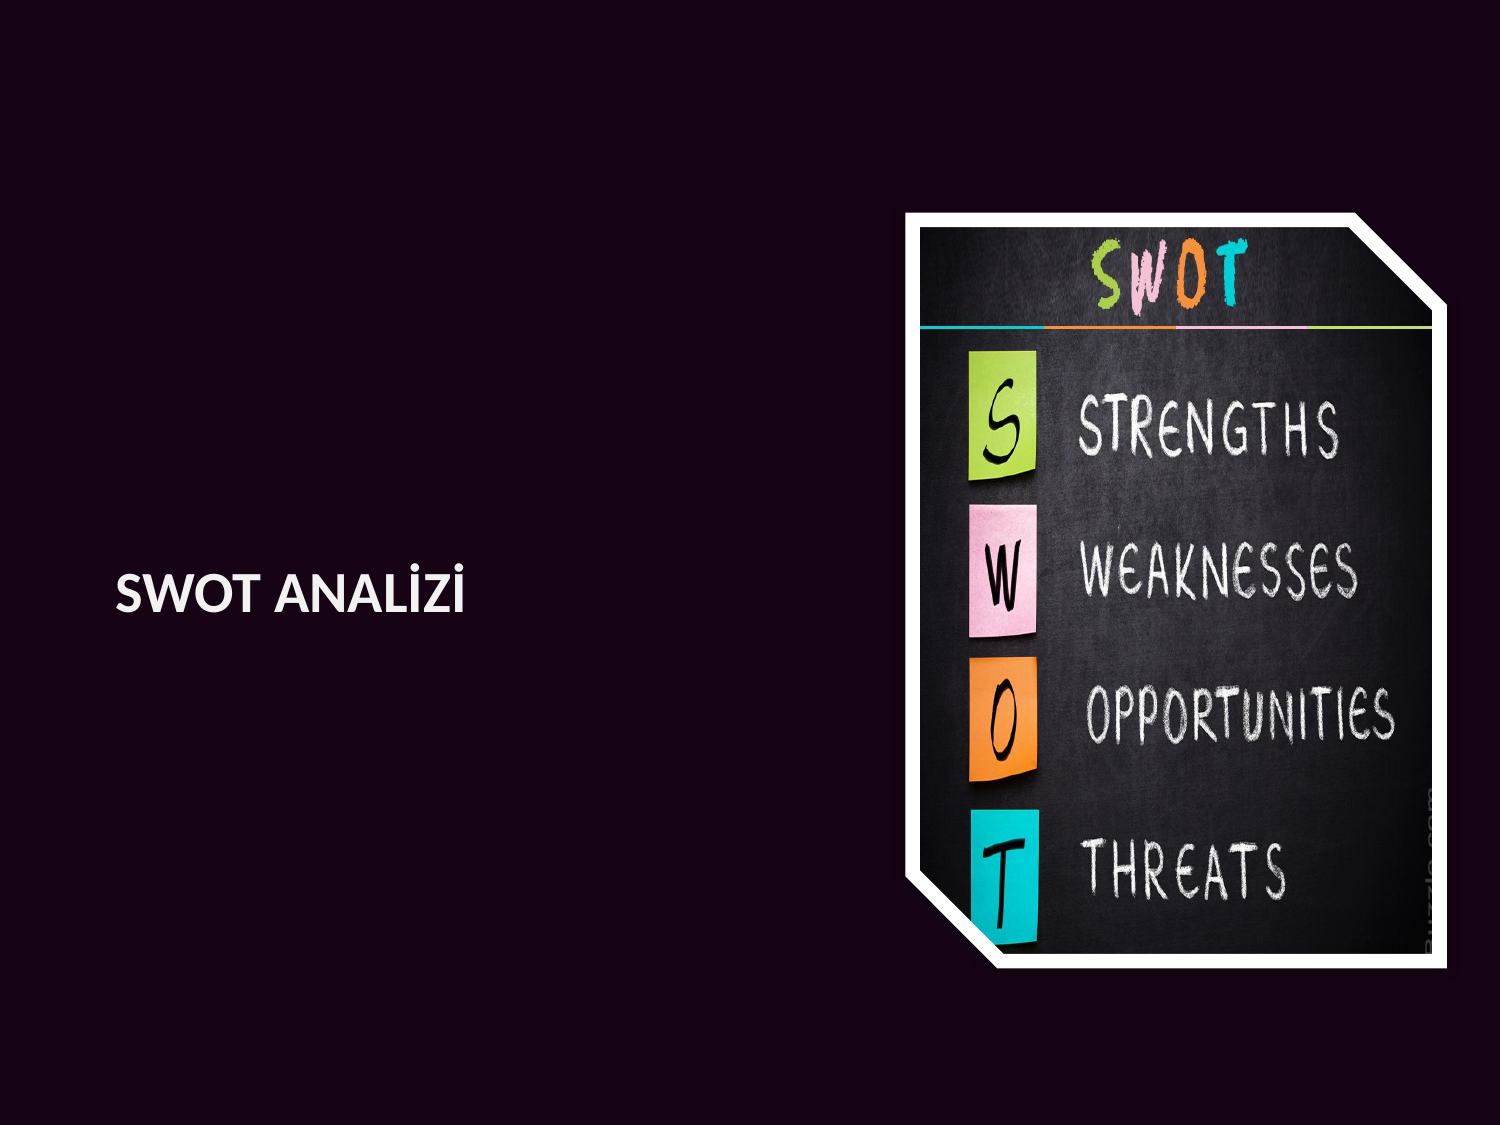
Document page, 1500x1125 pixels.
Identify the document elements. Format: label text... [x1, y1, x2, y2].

text_box SWOT ANALİZİ [100, 546, 487, 632]
picture [912, 219, 1440, 962]
